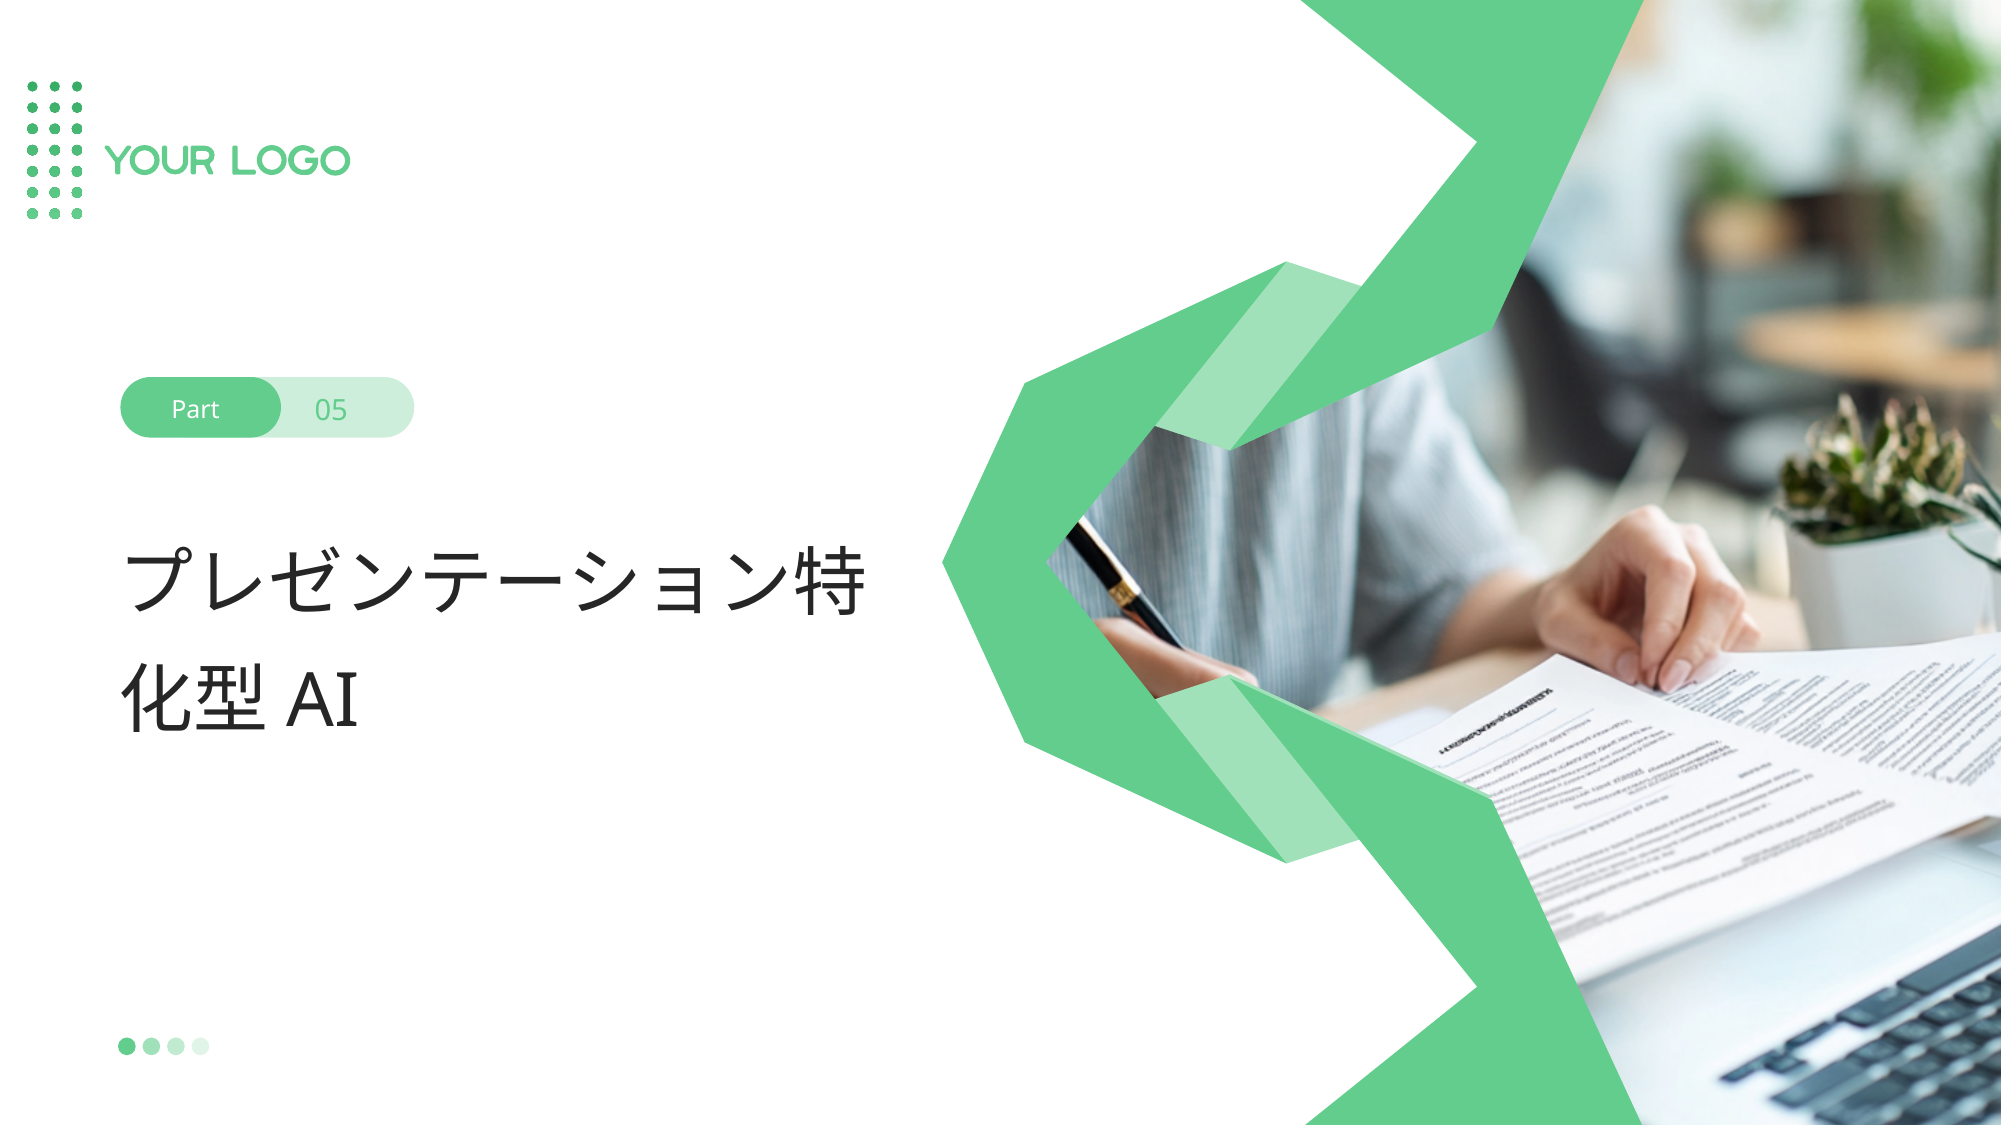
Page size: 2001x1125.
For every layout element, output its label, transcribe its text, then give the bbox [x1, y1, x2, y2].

text_box [49, 208, 60, 219]
text_box 05 [264, 324, 399, 491]
text_box [71, 187, 83, 198]
text_box [27, 208, 38, 219]
text_box [320, 145, 351, 176]
text_box [399, 381, 415, 434]
text_box [117, 1037, 136, 1056]
text_box [256, 145, 287, 175]
text_box [49, 123, 60, 134]
text_box [71, 123, 83, 134]
text_box Part [128, 332, 263, 483]
text_box [27, 187, 38, 198]
text_box [161, 145, 189, 175]
text_box [942, 423, 1006, 702]
text_box [167, 1037, 185, 1056]
text_box [71, 208, 83, 219]
text_box [71, 102, 83, 113]
text_box [232, 145, 256, 175]
text_box [49, 102, 60, 113]
text_box [190, 145, 215, 175]
text_box [27, 102, 38, 113]
text_box [27, 144, 38, 156]
text_box [142, 1037, 161, 1056]
text_box [27, 166, 38, 177]
text_box [288, 145, 319, 175]
text_box [49, 187, 60, 198]
text_box [49, 166, 60, 177]
text_box [27, 123, 38, 134]
text_box プレゼンテーション特化型AI [103, 499, 925, 973]
text_box [49, 144, 60, 156]
picture [1006, 0, 2001, 1125]
text_box [129, 145, 160, 176]
text_box [71, 81, 83, 92]
text_box [191, 1037, 210, 1056]
text_box [71, 144, 83, 156]
text_box [49, 81, 60, 92]
text_box [27, 81, 38, 92]
text_box [120, 387, 128, 428]
text_box [71, 166, 83, 177]
text_box [104, 145, 132, 175]
